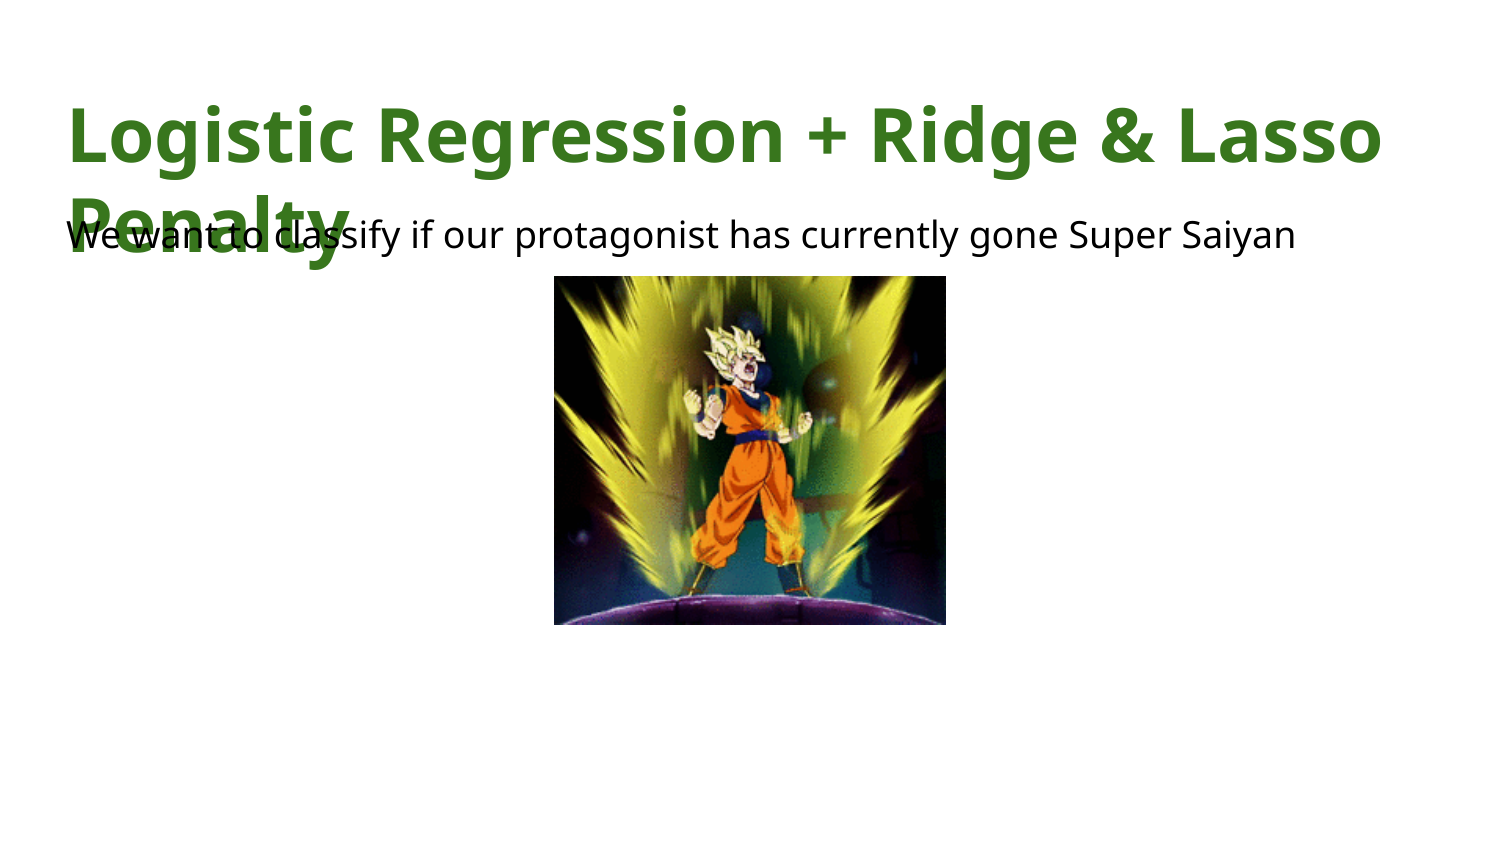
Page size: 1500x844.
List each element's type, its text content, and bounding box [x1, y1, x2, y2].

picture [554, 276, 946, 626]
title Logistic Regression + Ridge & Lasso Penalty [51, 72, 1449, 167]
list We want to classify if our protagonist has currently gone Super Saiyan [51, 189, 1449, 844]
